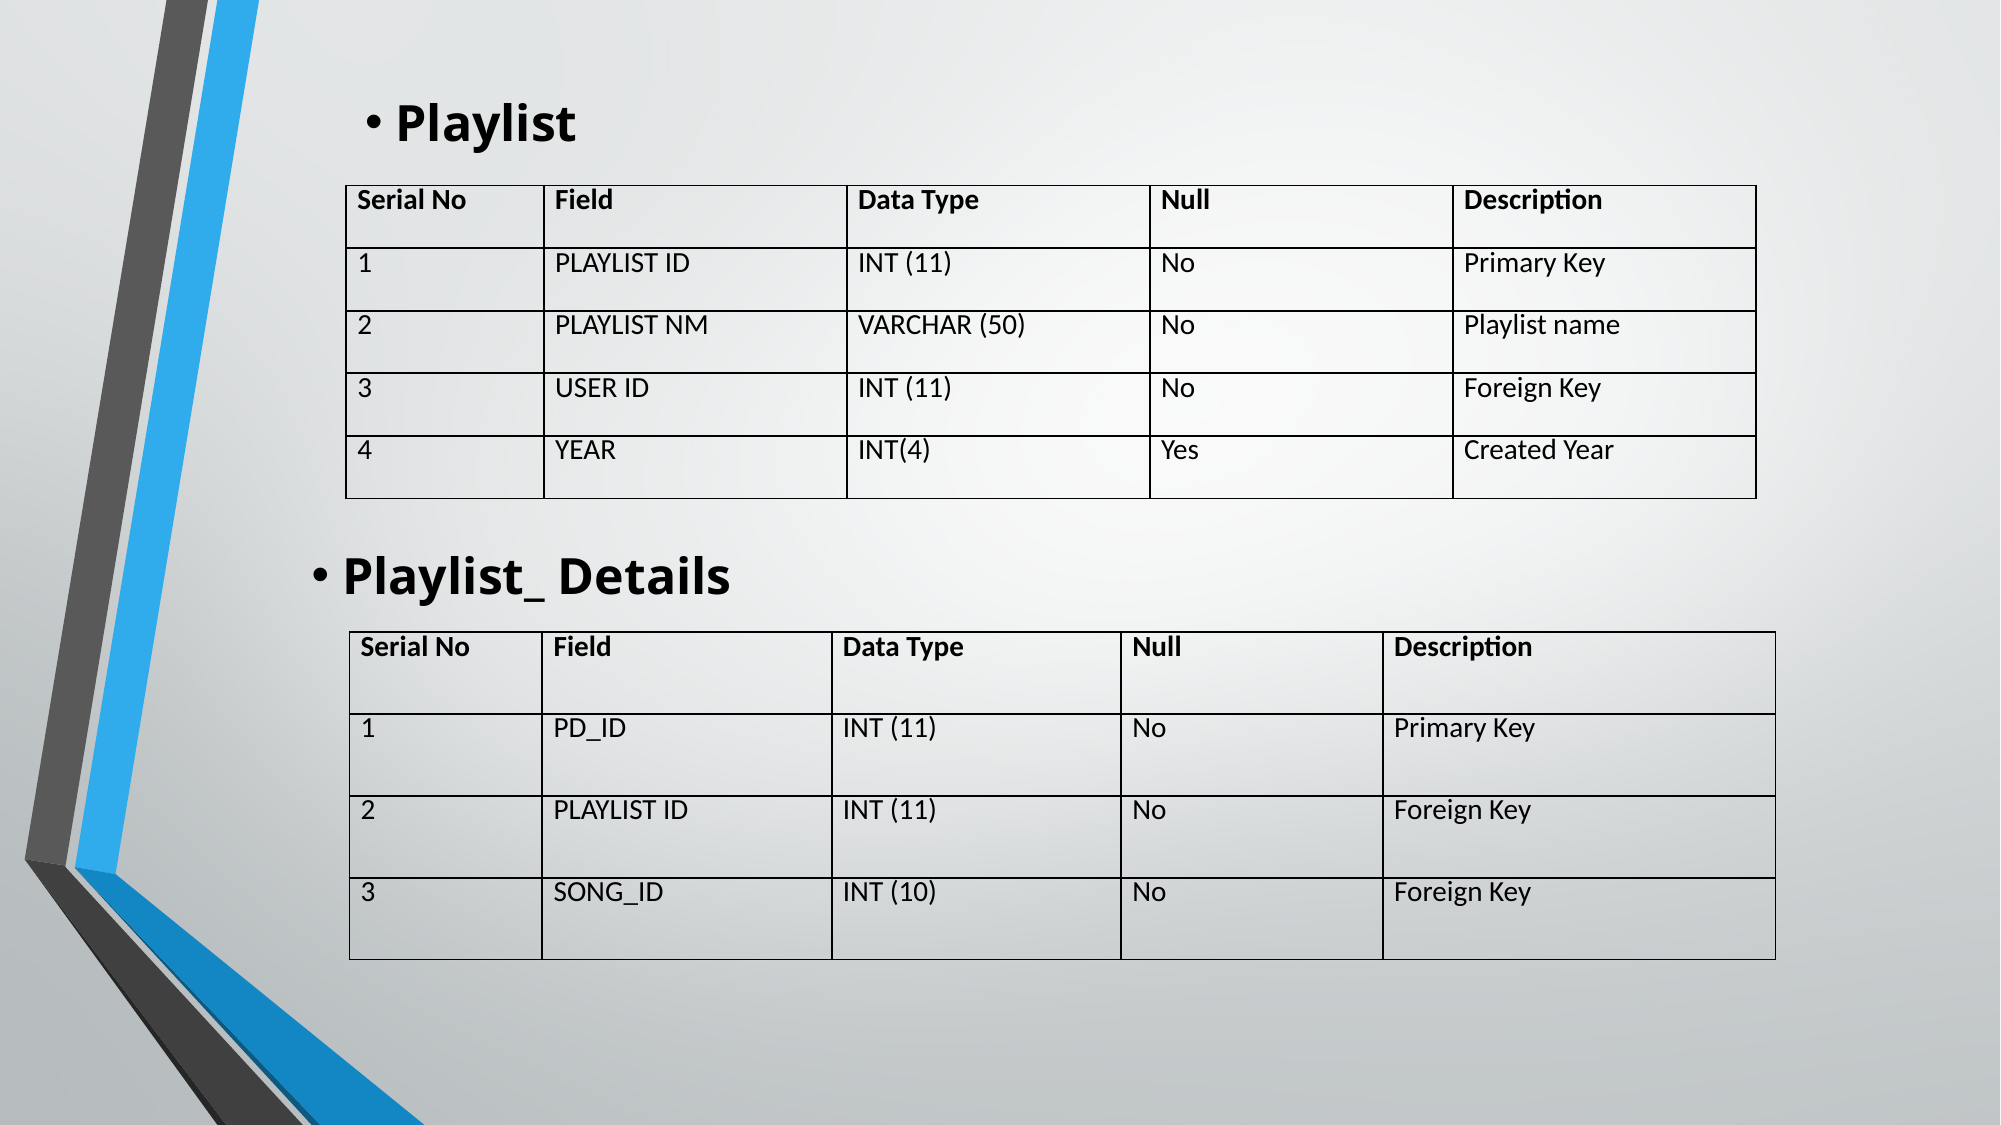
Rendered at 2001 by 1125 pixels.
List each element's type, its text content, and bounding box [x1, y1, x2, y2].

table_cell SONG_ID [543, 879, 831, 959]
table_cell 1 [347, 249, 543, 310]
table_cell 2 [350, 797, 541, 877]
table_cell Primary Key [1454, 249, 1755, 310]
table_cell 1 [350, 715, 541, 795]
table_cell Primary Key [1384, 715, 1775, 795]
table_cell INT (11) [848, 374, 1149, 435]
table_header Field [543, 633, 831, 713]
table_header Description [1454, 186, 1755, 247]
table_header Serial No [350, 633, 541, 713]
table_cell No [1151, 312, 1452, 372]
table_cell Foreign Key [1384, 797, 1775, 877]
table_cell INT(4) [848, 437, 1149, 498]
table_cell YEAR [545, 437, 846, 498]
table_header Null [1151, 186, 1452, 247]
table_cell No [1122, 879, 1382, 959]
table_cell Foreign Key [1454, 374, 1755, 435]
table_cell PLAYLIST ID [545, 249, 846, 310]
table_header Null [1122, 633, 1382, 713]
table_cell INT (10) [833, 879, 1120, 959]
table_cell USER ID [545, 374, 846, 435]
table_cell PD_ID [543, 715, 831, 795]
table_cell VARCHAR (50) [848, 312, 1149, 372]
table_header Field [545, 186, 846, 247]
table_cell Created Year [1454, 437, 1755, 498]
table_cell 4 [347, 437, 543, 498]
table_header Serial No [347, 186, 543, 247]
table_cell PLAYLIST ID [543, 797, 831, 877]
text_box Playlist_ Details [296, 536, 747, 612]
table_cell 2 [347, 312, 543, 372]
table_cell No [1122, 715, 1382, 795]
table_cell INT (11) [833, 715, 1120, 795]
table_cell Playlist name [1454, 312, 1755, 372]
table_cell 3 [350, 879, 541, 959]
table_cell 3 [347, 374, 543, 435]
table_cell No [1122, 797, 1382, 877]
table_header Data Type [833, 633, 1120, 713]
table_cell No [1151, 374, 1452, 435]
table_cell Foreign Key [1384, 879, 1775, 959]
table_cell INT (11) [848, 249, 1149, 310]
table_cell PLAYLIST NM [545, 312, 846, 372]
table_header Description [1384, 633, 1775, 713]
table_cell No [1151, 249, 1452, 310]
text_box Playlist [350, 83, 593, 159]
table_header Data Type [848, 186, 1149, 247]
table_cell Yes [1151, 437, 1452, 498]
table_cell INT (11) [833, 797, 1120, 877]
